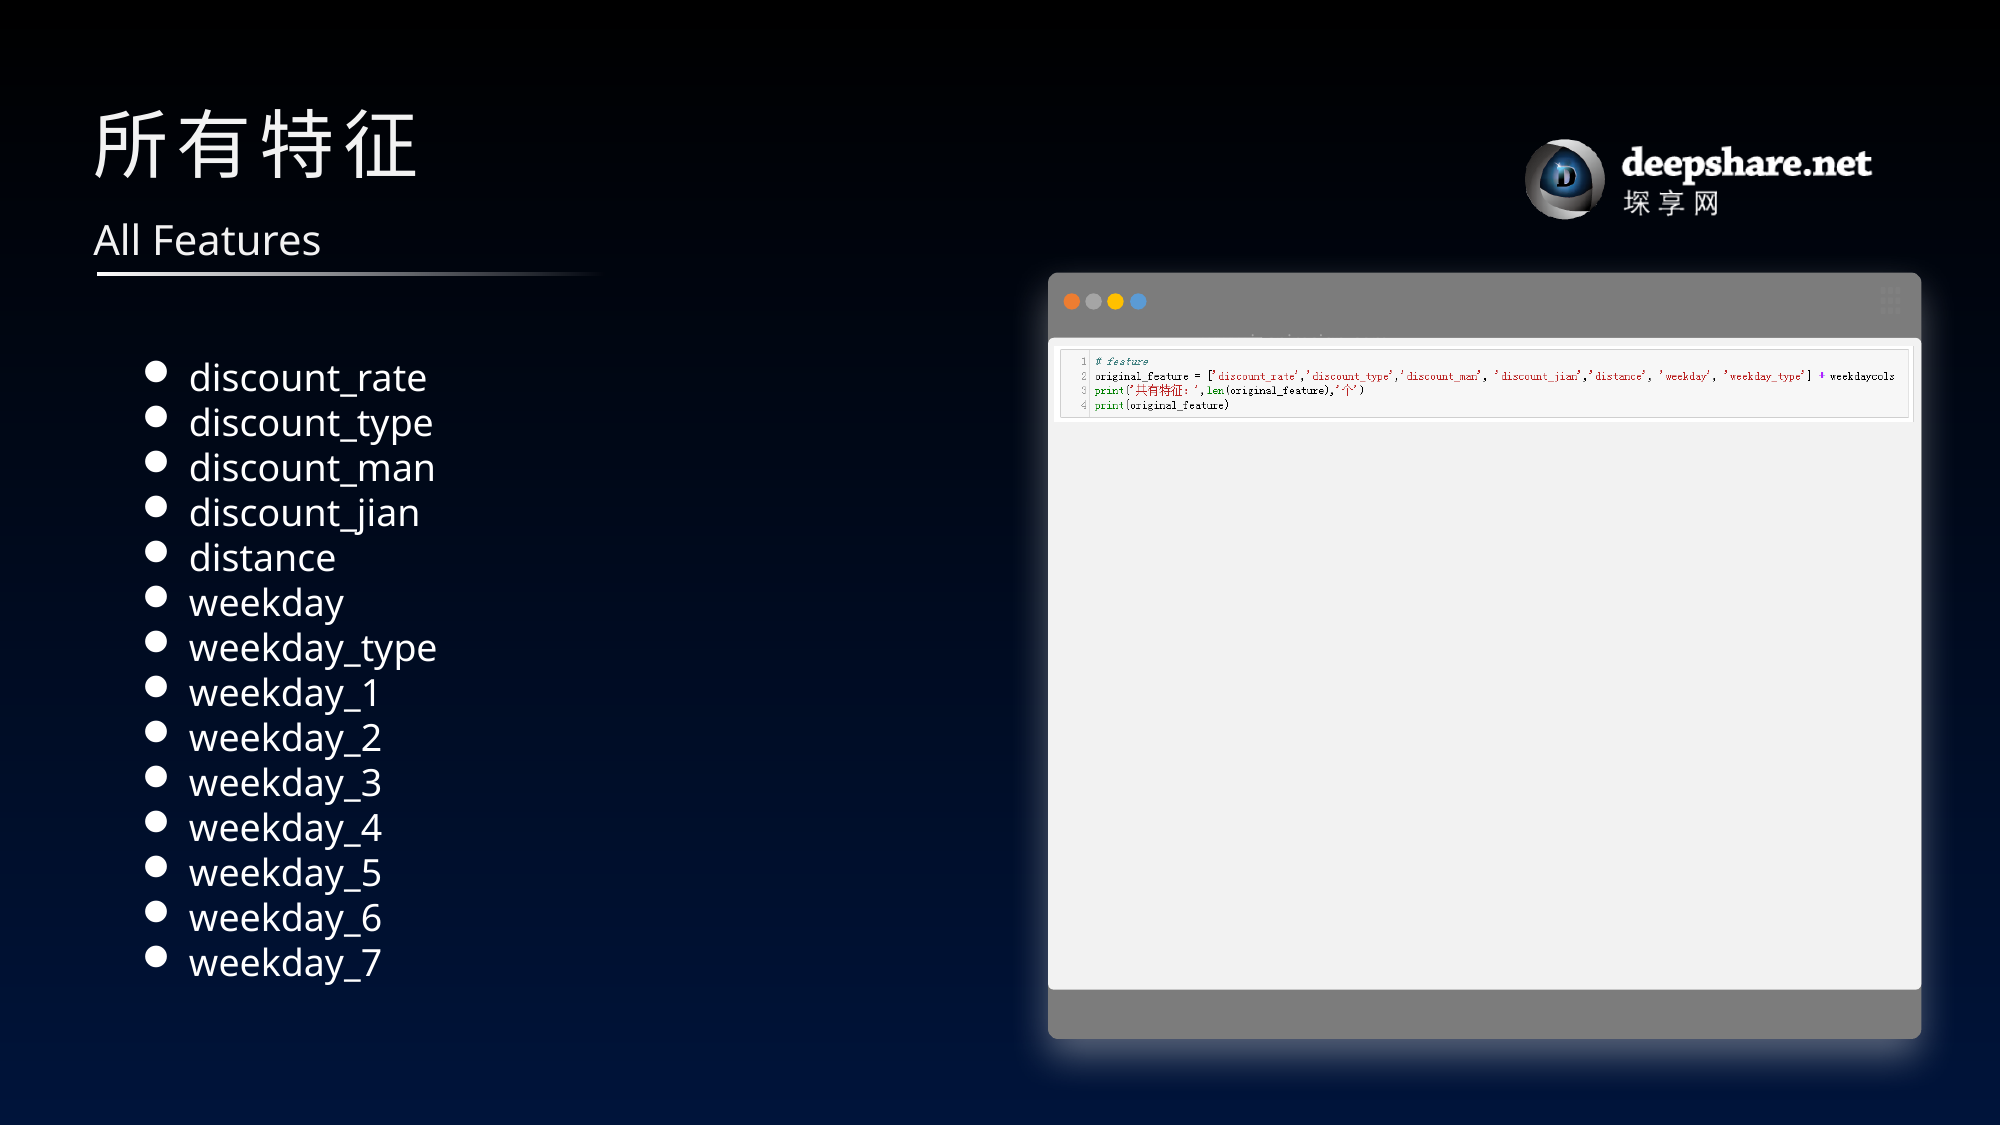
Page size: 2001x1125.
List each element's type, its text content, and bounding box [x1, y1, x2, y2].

title 所有特征 [78, 100, 1192, 198]
text_box discount_rate discount_type discount_man discount_jian distance weekday weekday_type weekday_1 weekday_2 weekday_3 weekday_4 weekday_5 weekday_6 weekday_7 [127, 346, 939, 992]
subtitle All Features [78, 206, 813, 281]
picture [1615, 133, 1888, 229]
picture [1054, 346, 1914, 422]
picture [1523, 133, 1611, 220]
